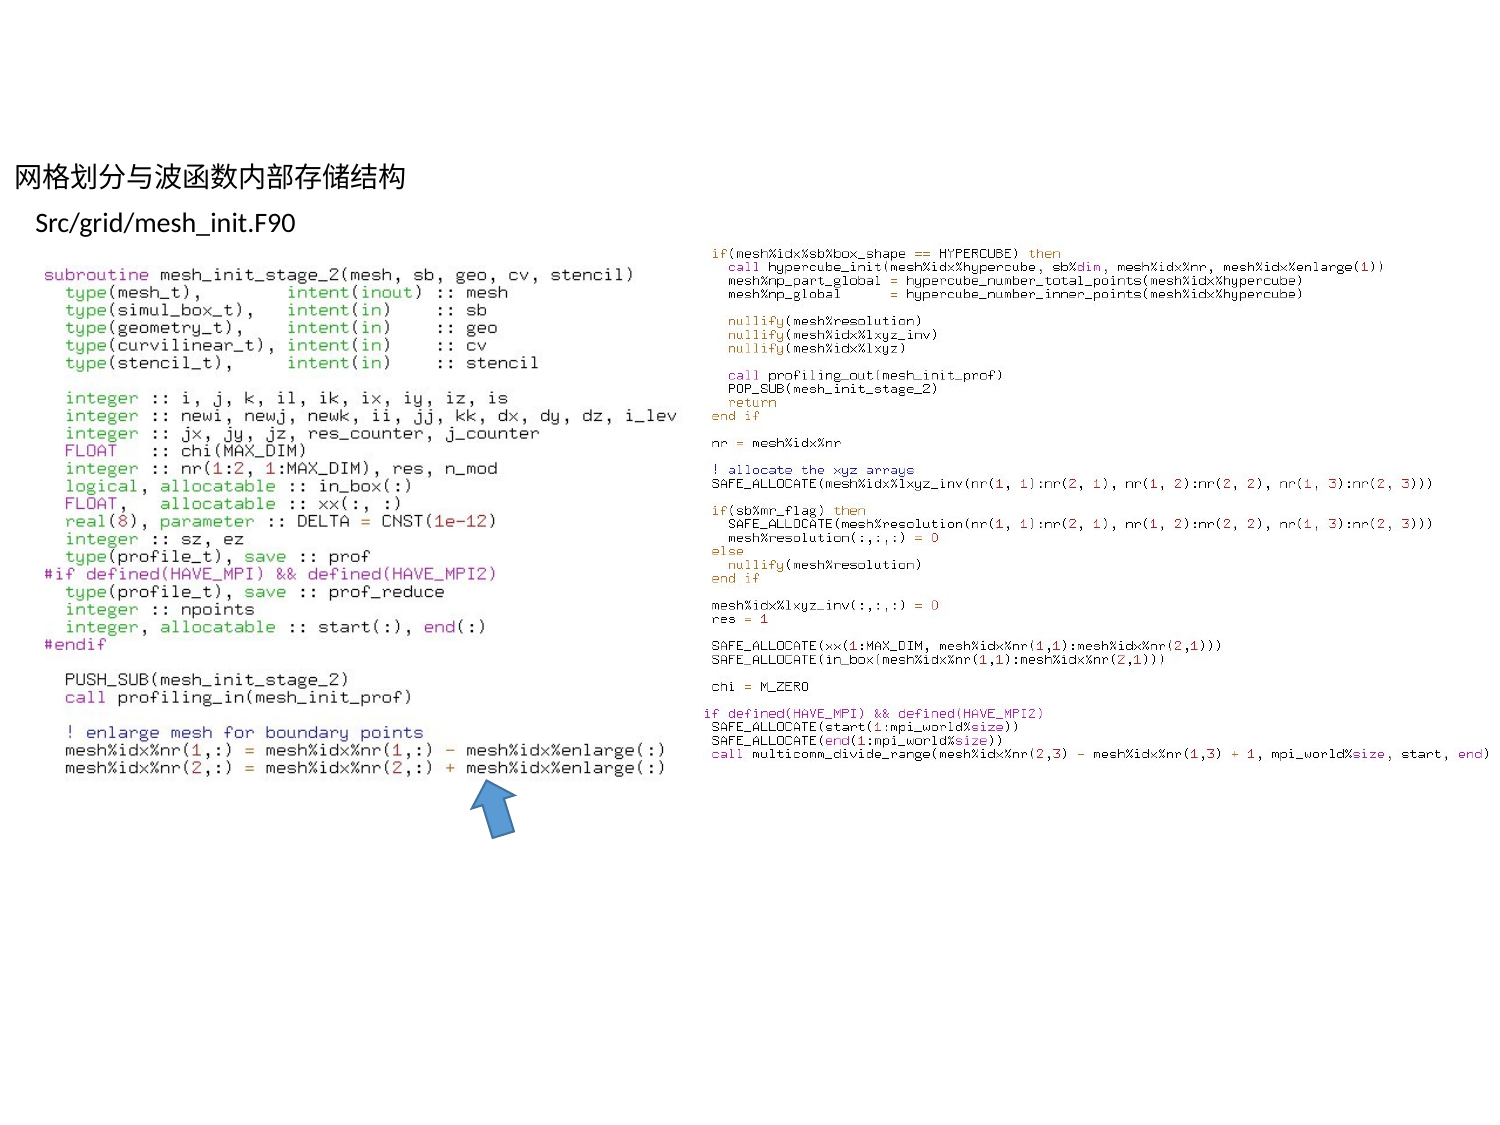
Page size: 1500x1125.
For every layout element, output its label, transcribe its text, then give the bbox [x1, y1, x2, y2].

picture [703, 242, 1500, 766]
text_box 网格划分与波函数内部存储结构 [0, 151, 1084, 201]
picture [45, 265, 696, 785]
text_box [469, 785, 518, 840]
text_box Src/grid/mesh_init.F90 [20, 197, 327, 246]
